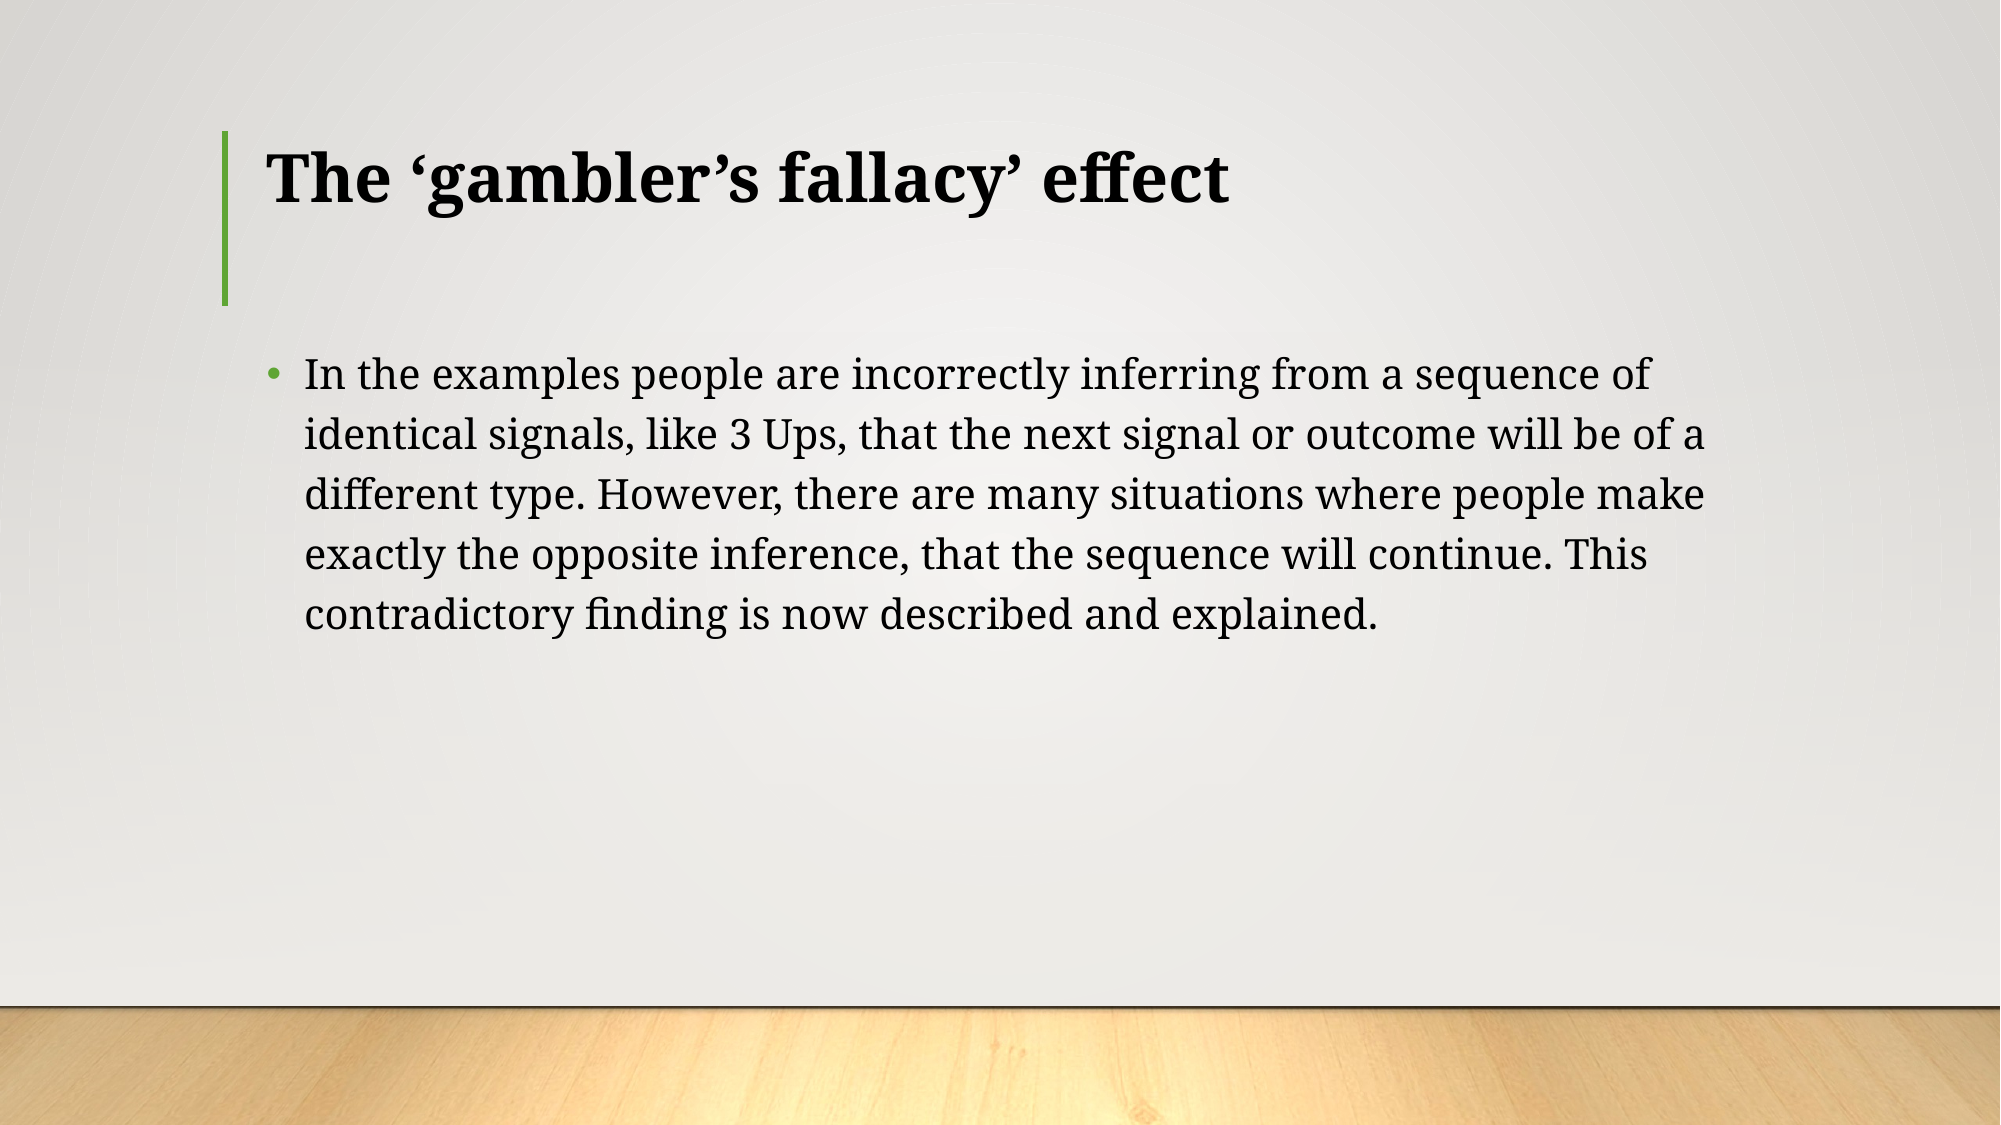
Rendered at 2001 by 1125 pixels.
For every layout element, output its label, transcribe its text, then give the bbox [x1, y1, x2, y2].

title The ‘gambler’s fallacy’ effect [251, 131, 1814, 305]
picture [0, 1006, 2000, 1125]
list In the examples people are incorrectly inferring from a sequence of identical signals, like 3 Ups, that the next signal or outcome will be of a different type. However, there are many situations where people make exactly the opposite inference, that the sequence will continue. This contradictory finding is now described and explained. [251, 330, 1814, 897]
